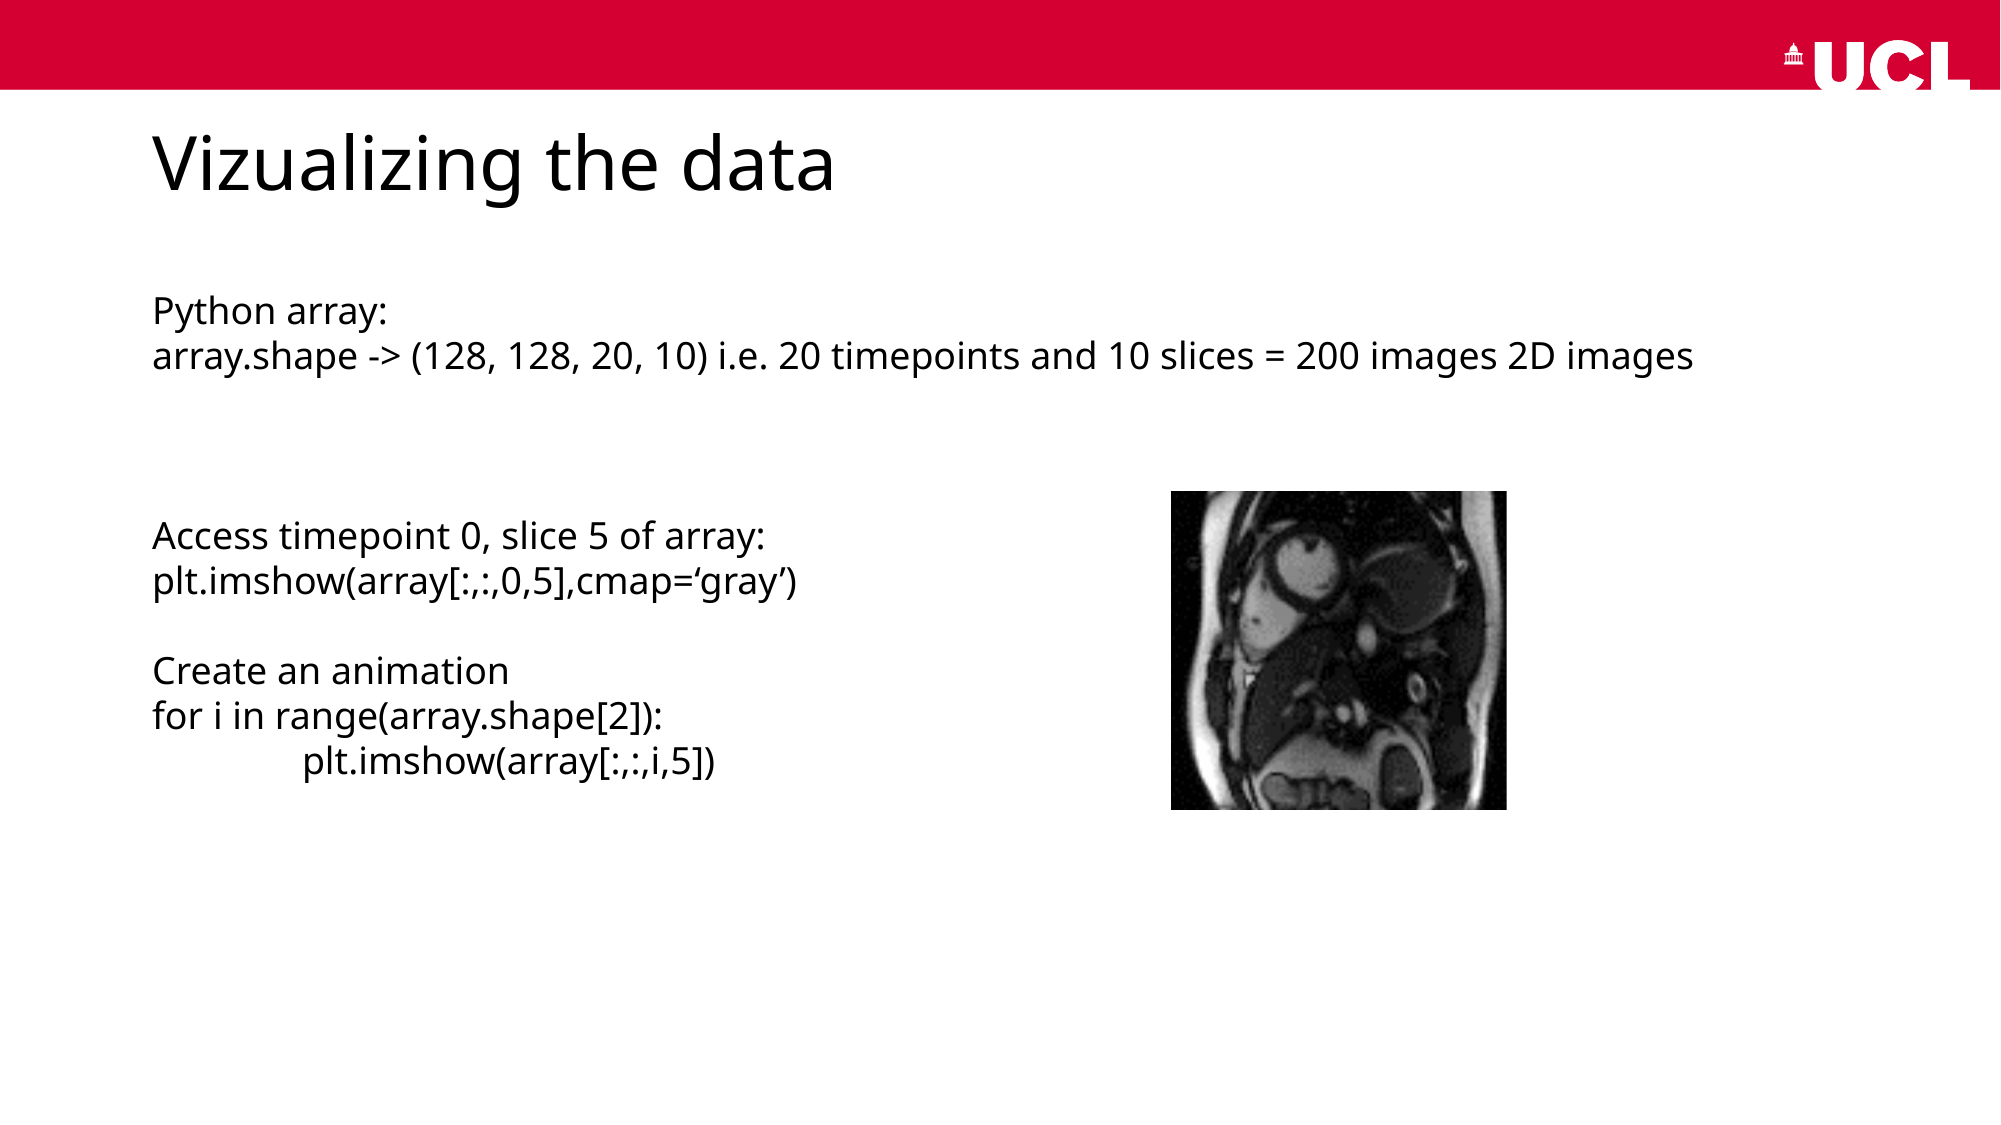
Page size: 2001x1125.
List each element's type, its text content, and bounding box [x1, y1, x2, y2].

picture [0, 0, 2001, 90]
text_box Python array: array.shape -> (128, 128, 20, 10) i.e. 20 timepoints and 10 slices = 200 images 2D images Access timepoint 0, slice 5 of array: plt.imshow(array[:,:,0,5],cmap=‘gray’) Create an animation for i in range(array.shape[2]): plt.imshow(array[:,:,i,5]) [137, 279, 1725, 835]
picture [1171, 491, 1507, 810]
title Vizualizing the data [137, 90, 1863, 243]
